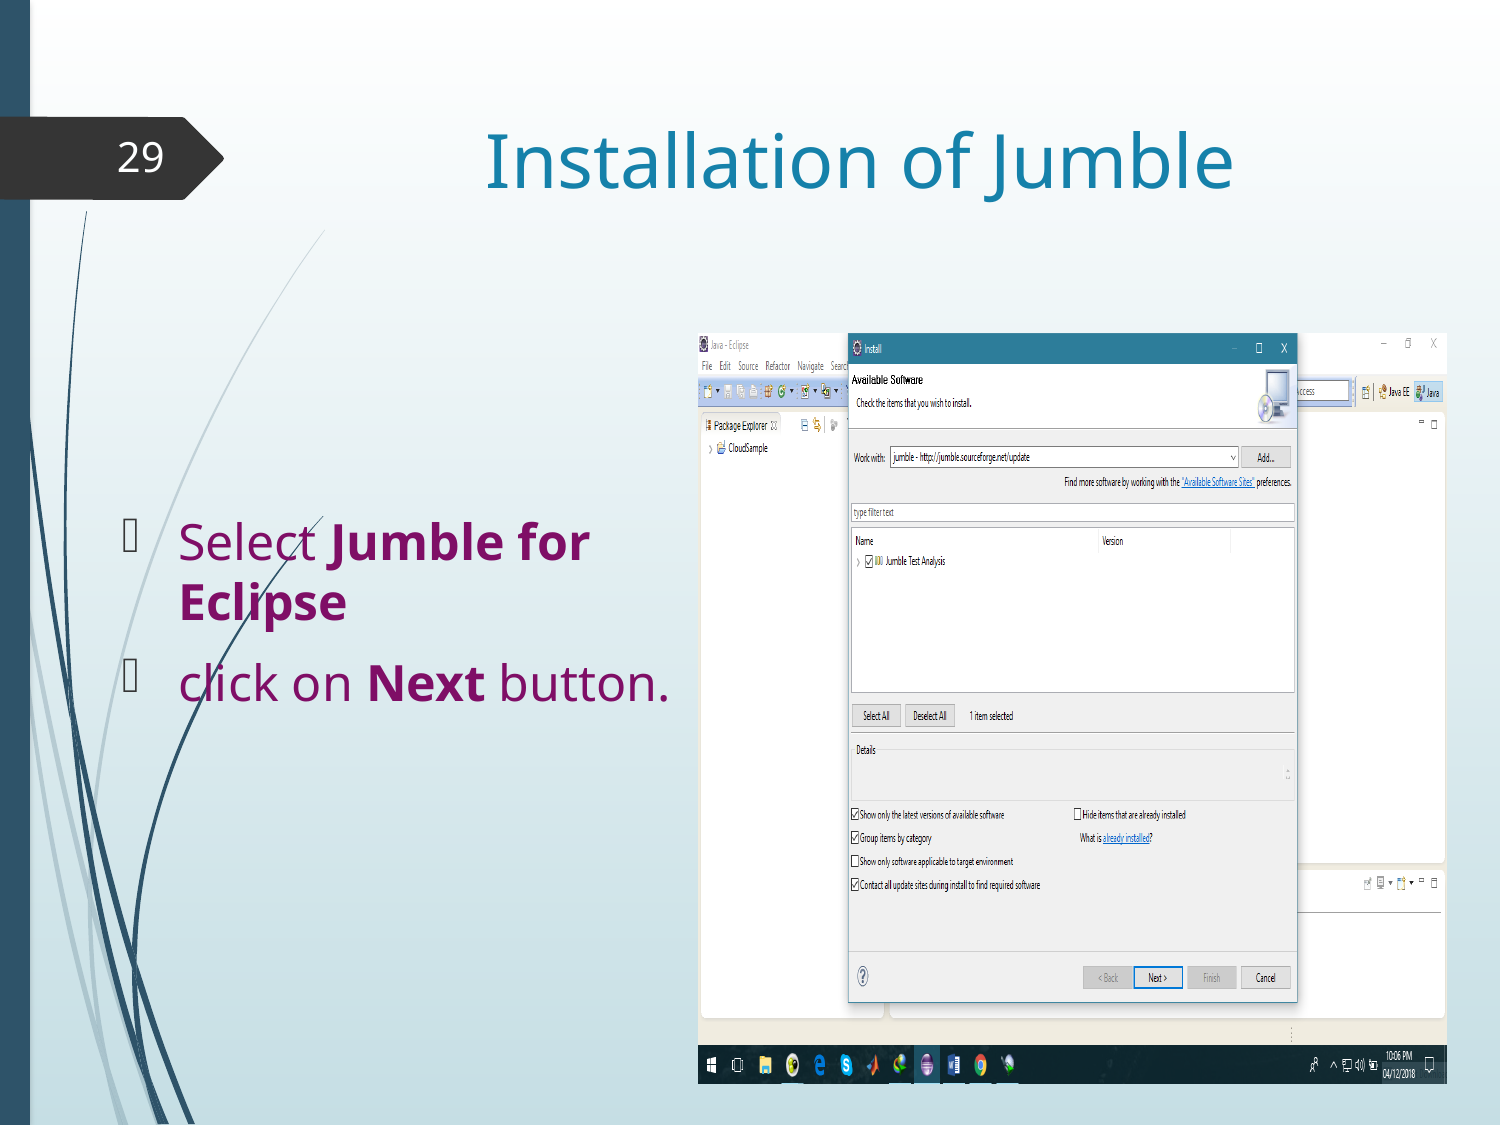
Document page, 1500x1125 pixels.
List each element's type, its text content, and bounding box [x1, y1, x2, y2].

picture [698, 332, 1447, 1084]
list Select Jumble for Eclipse click on Next button. [106, 502, 693, 664]
slide_number 29 [83, 129, 180, 190]
title Installation of Jumble [225, 106, 1496, 213]
